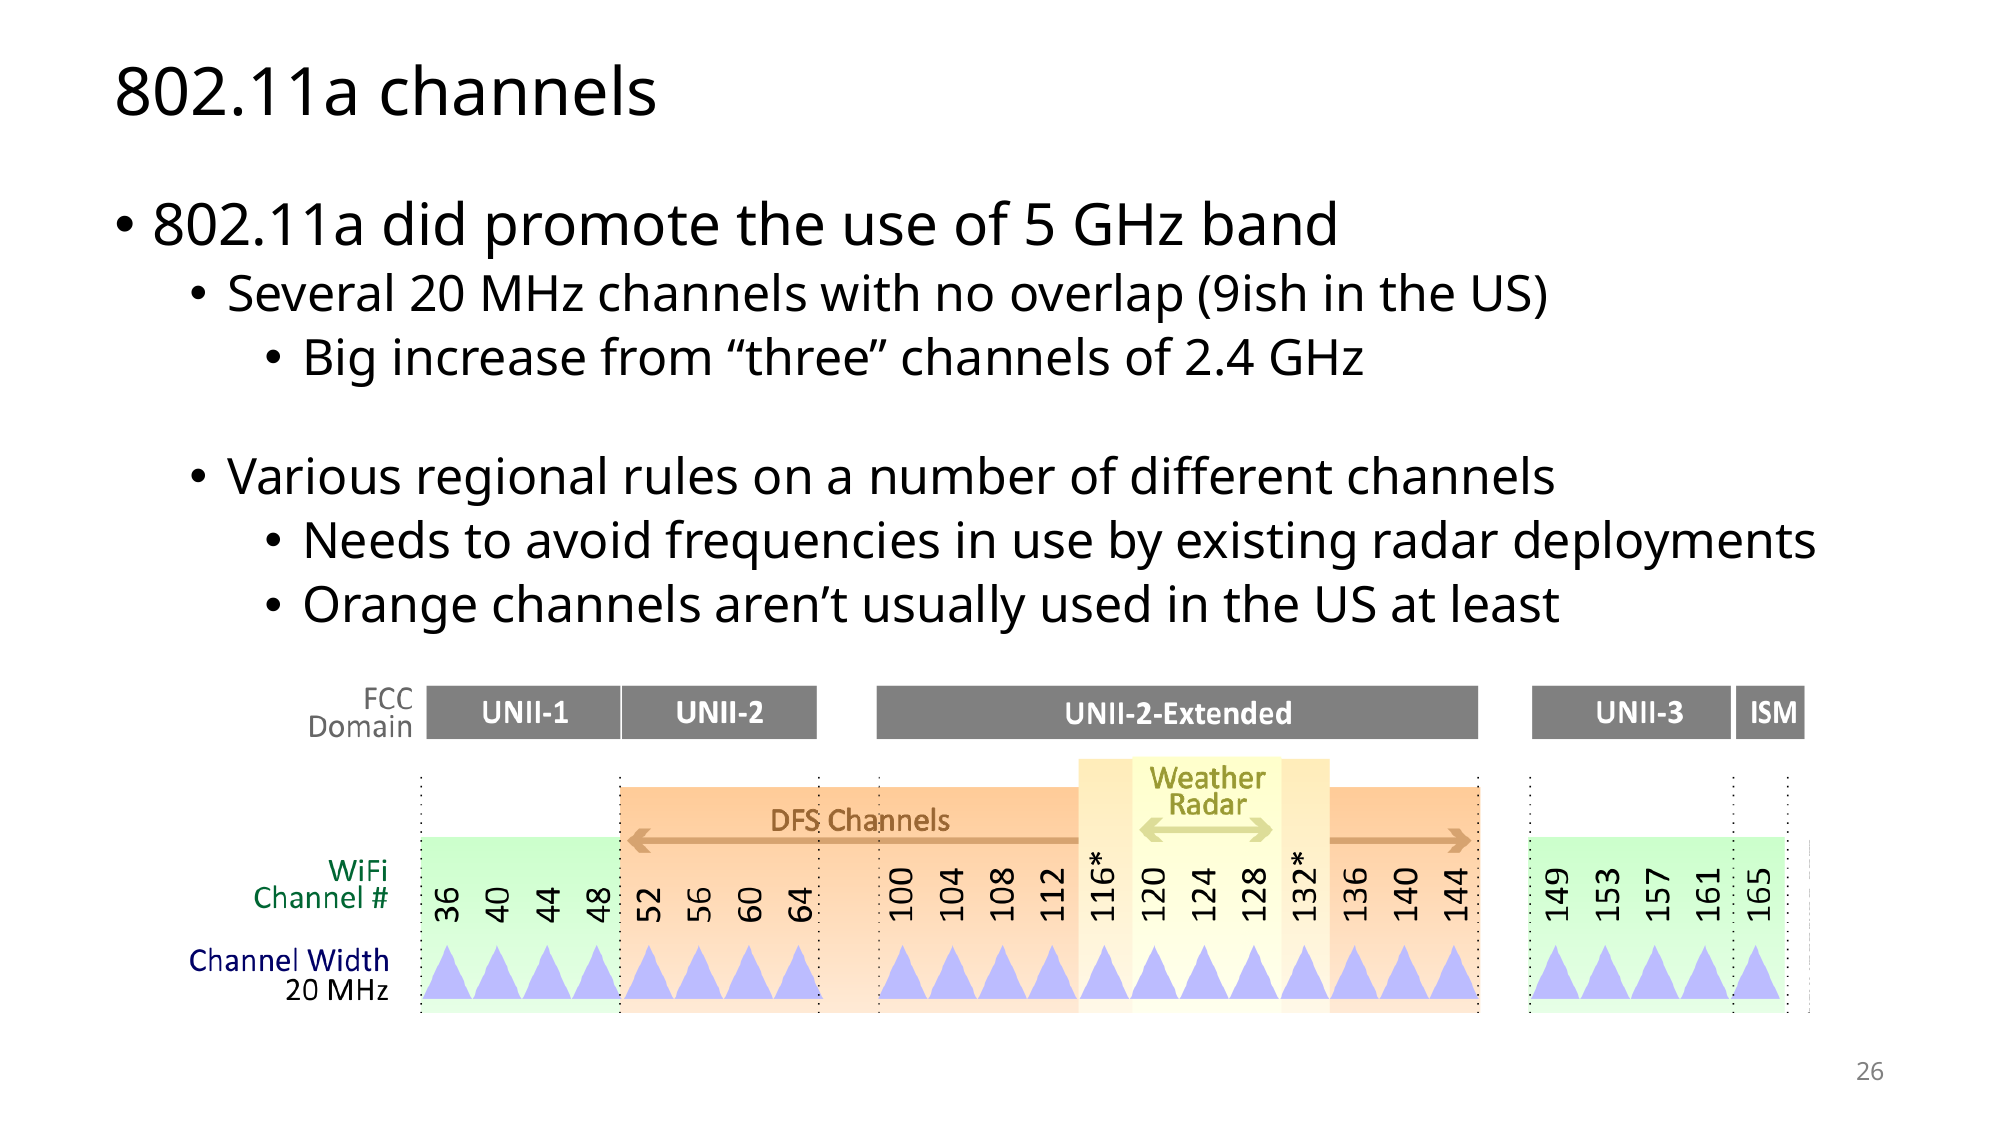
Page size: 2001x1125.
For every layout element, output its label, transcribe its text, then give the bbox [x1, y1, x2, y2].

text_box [189, 651, 1810, 1013]
list 802.11a did promote the use of 5 GHz band Several 20 MHz channels with no overlap (9ish in the US) Big increase from “three” channels of 2.4 GHz Various regional rules on a number of different channels Needs to avoid frequencies in use by existing radar deployments Orange channels aren’t usually used in the US at least [99, 187, 1900, 1013]
title 802.11a channels [99, 37, 1900, 150]
slide_number 26 [1749, 1042, 1900, 1103]
